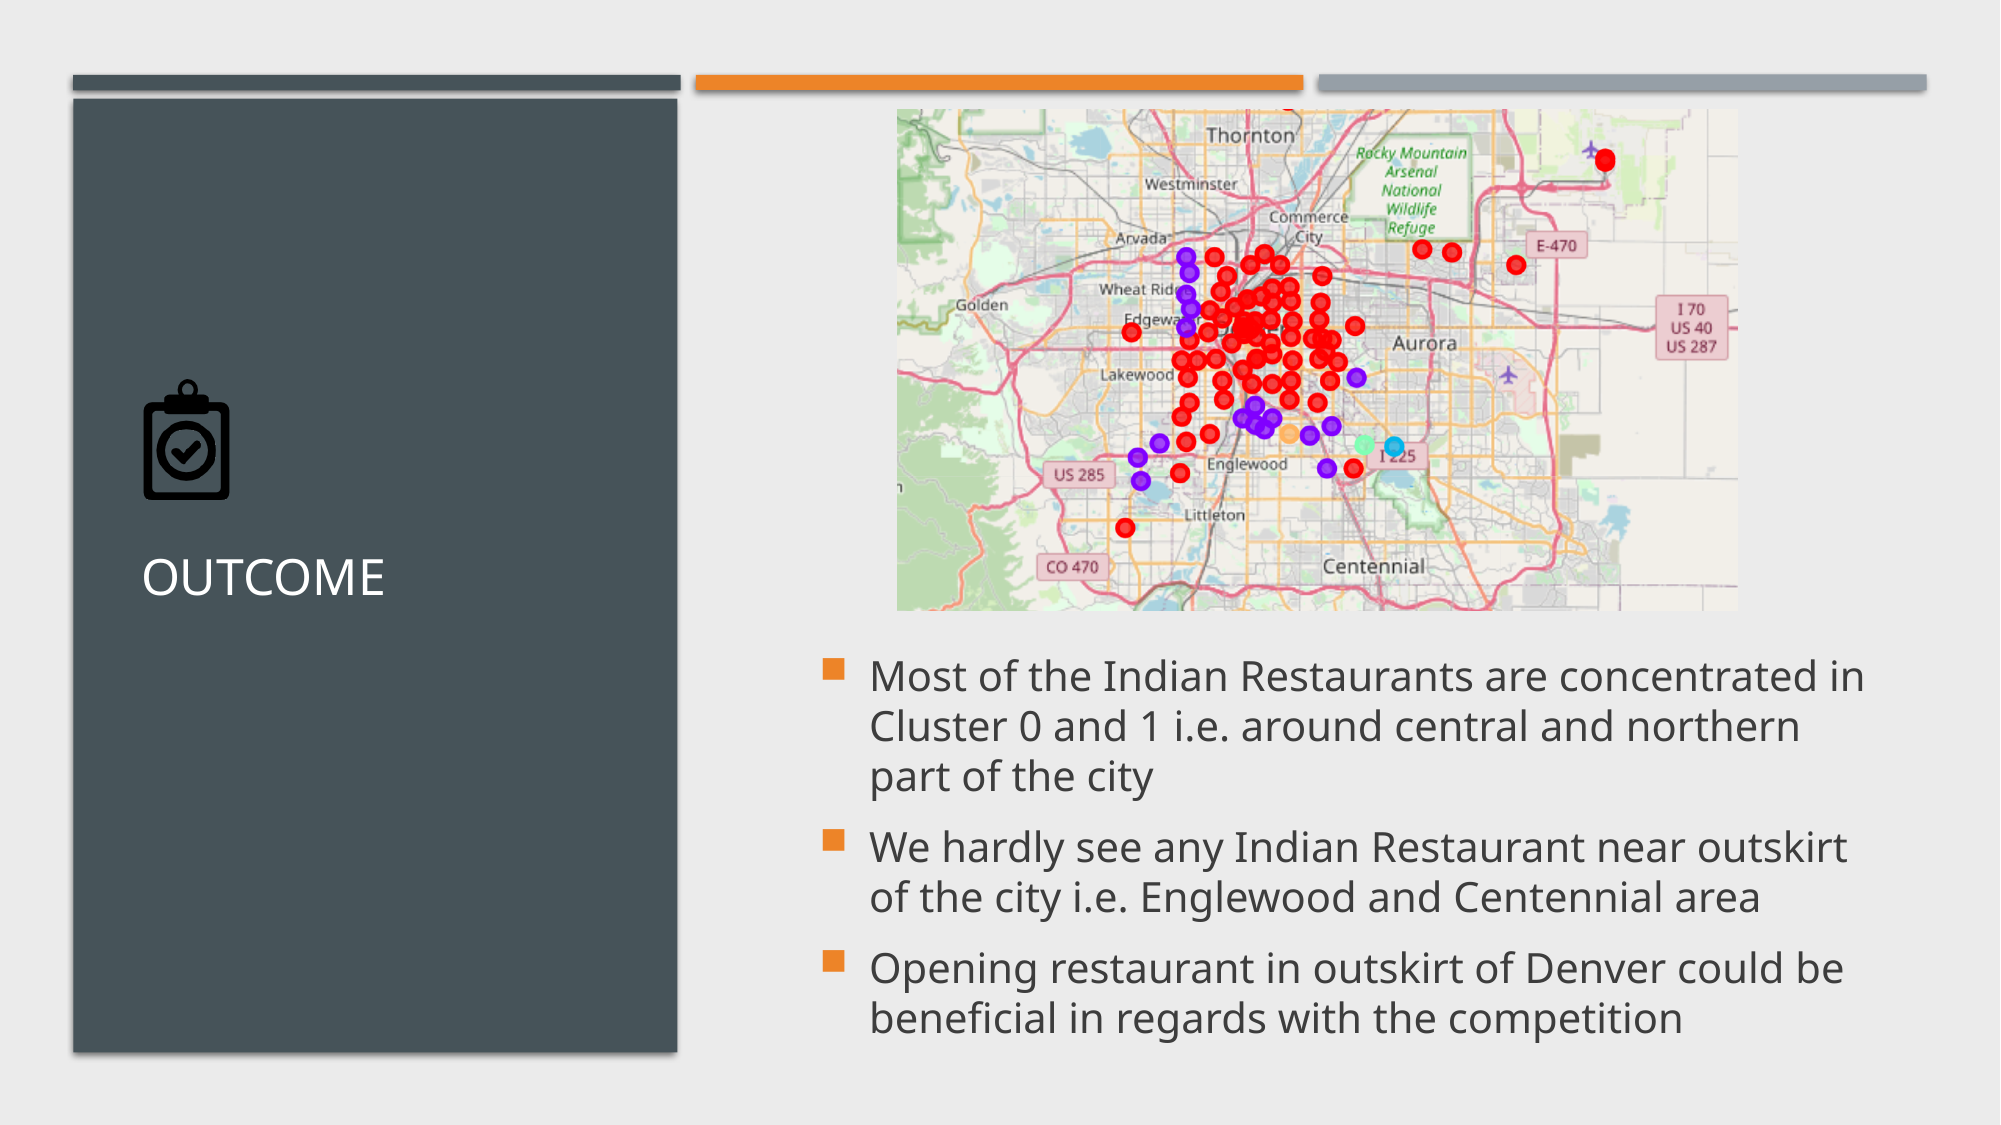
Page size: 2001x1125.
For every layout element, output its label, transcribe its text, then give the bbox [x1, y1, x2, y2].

list Most of the Indian Restaurants are concentrated in Cluster 0 and 1 i.e. around central and northern part of the city We hardly see any Indian Restaurant near outskirt of the city i.e. Englewood and Centennial area Opening restaurant in outskirt of Denver could be beneficial in regards with the competition [803, 637, 1895, 1054]
picture [125, 378, 247, 500]
picture [896, 108, 1739, 612]
title outcome [125, 434, 624, 717]
